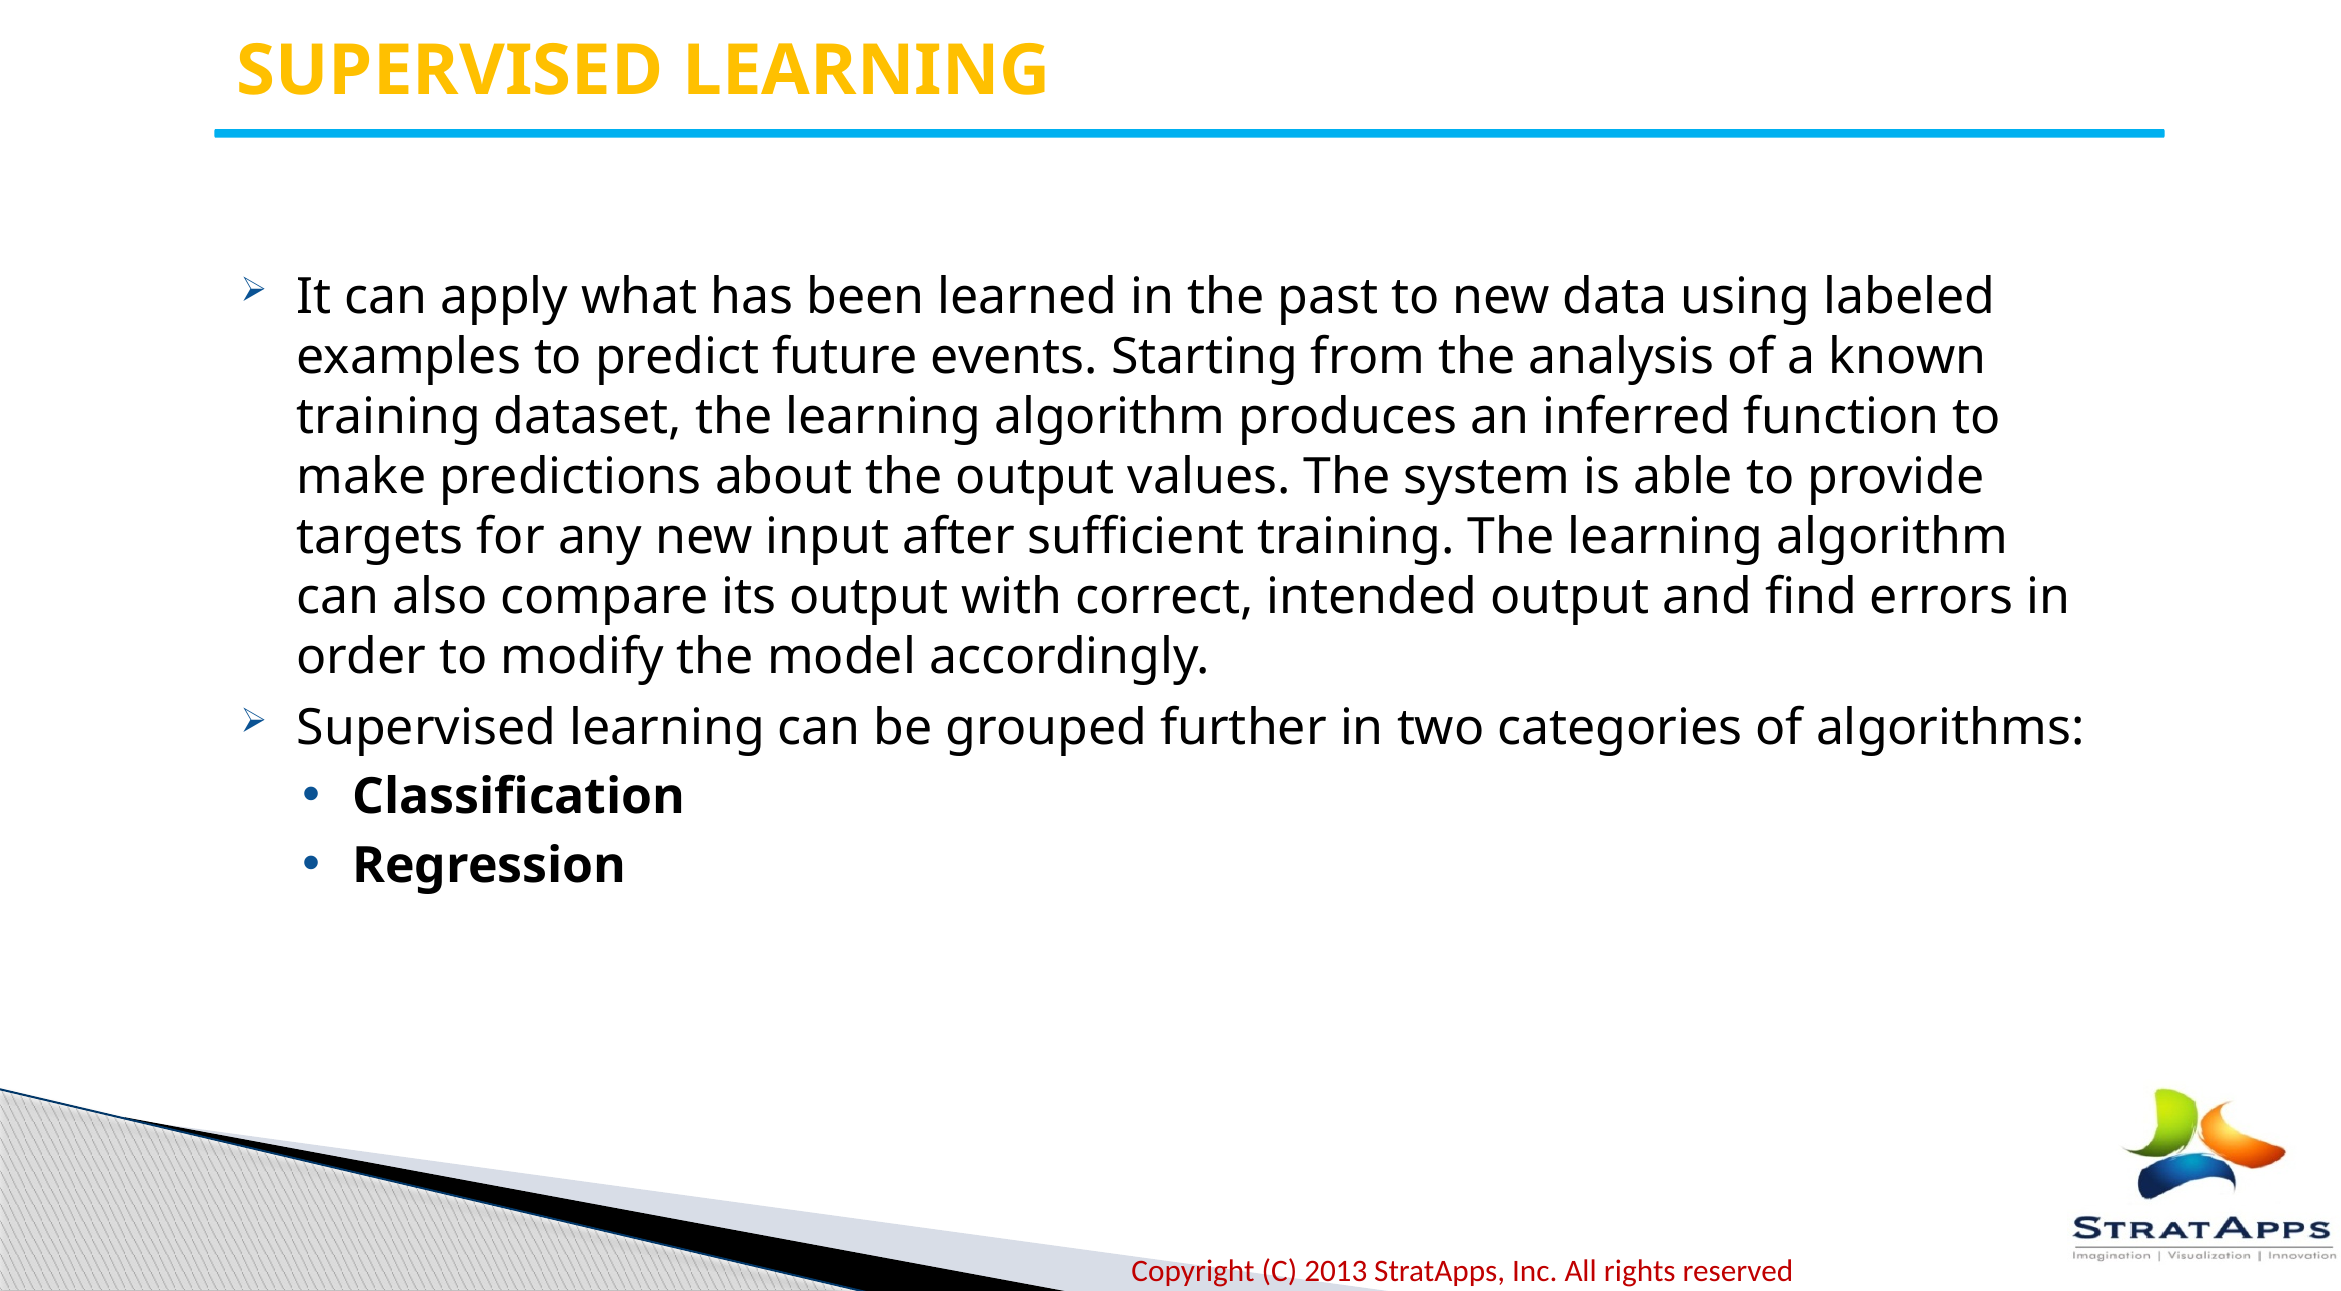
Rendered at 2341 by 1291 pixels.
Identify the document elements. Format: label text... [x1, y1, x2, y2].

title SUPERVISED LEARNING [216, 13, 2107, 119]
picture [2067, 1060, 2341, 1291]
list It can apply what has been learned in the past to new data using labeled examples to predict future events. Starting from the analysis of a known training dataset, the learning algorithm produces an inferred function to make predictions about the output values. The system is able to provide targets for any new input after sufficient training. The learning algorithm can also compare its output with correct, intended output and find errors in order to modify the model accordingly. Supervised learning can be grouped further in two categories of algorithms: Classification Regression [196, 252, 2107, 1060]
